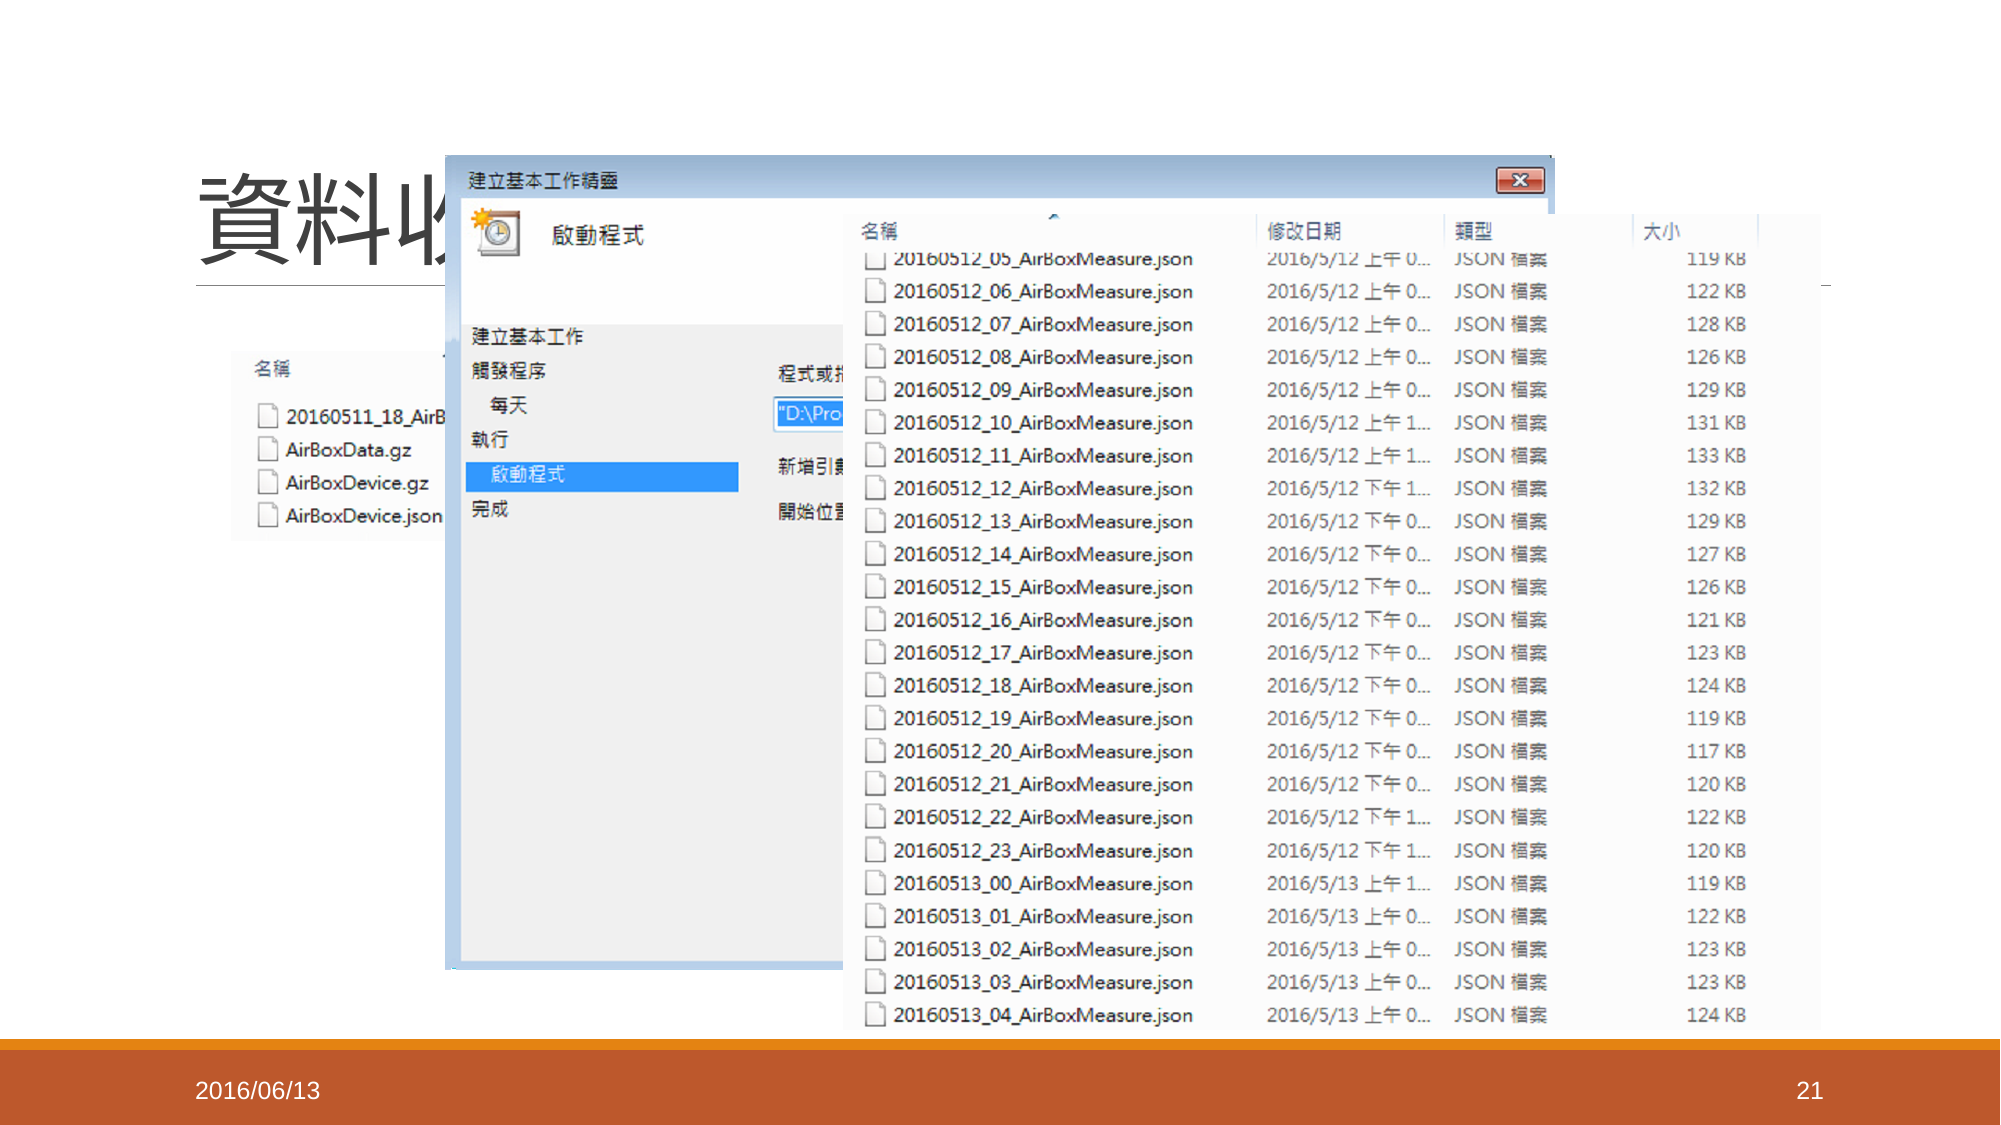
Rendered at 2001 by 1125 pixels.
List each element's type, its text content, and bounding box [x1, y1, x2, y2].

picture [444, 154, 1821, 1031]
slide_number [180, 1059, 586, 1120]
title 資料收集自動化 [180, 47, 1830, 285]
slide_number 21 [1624, 1059, 1840, 1120]
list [231, 350, 441, 542]
